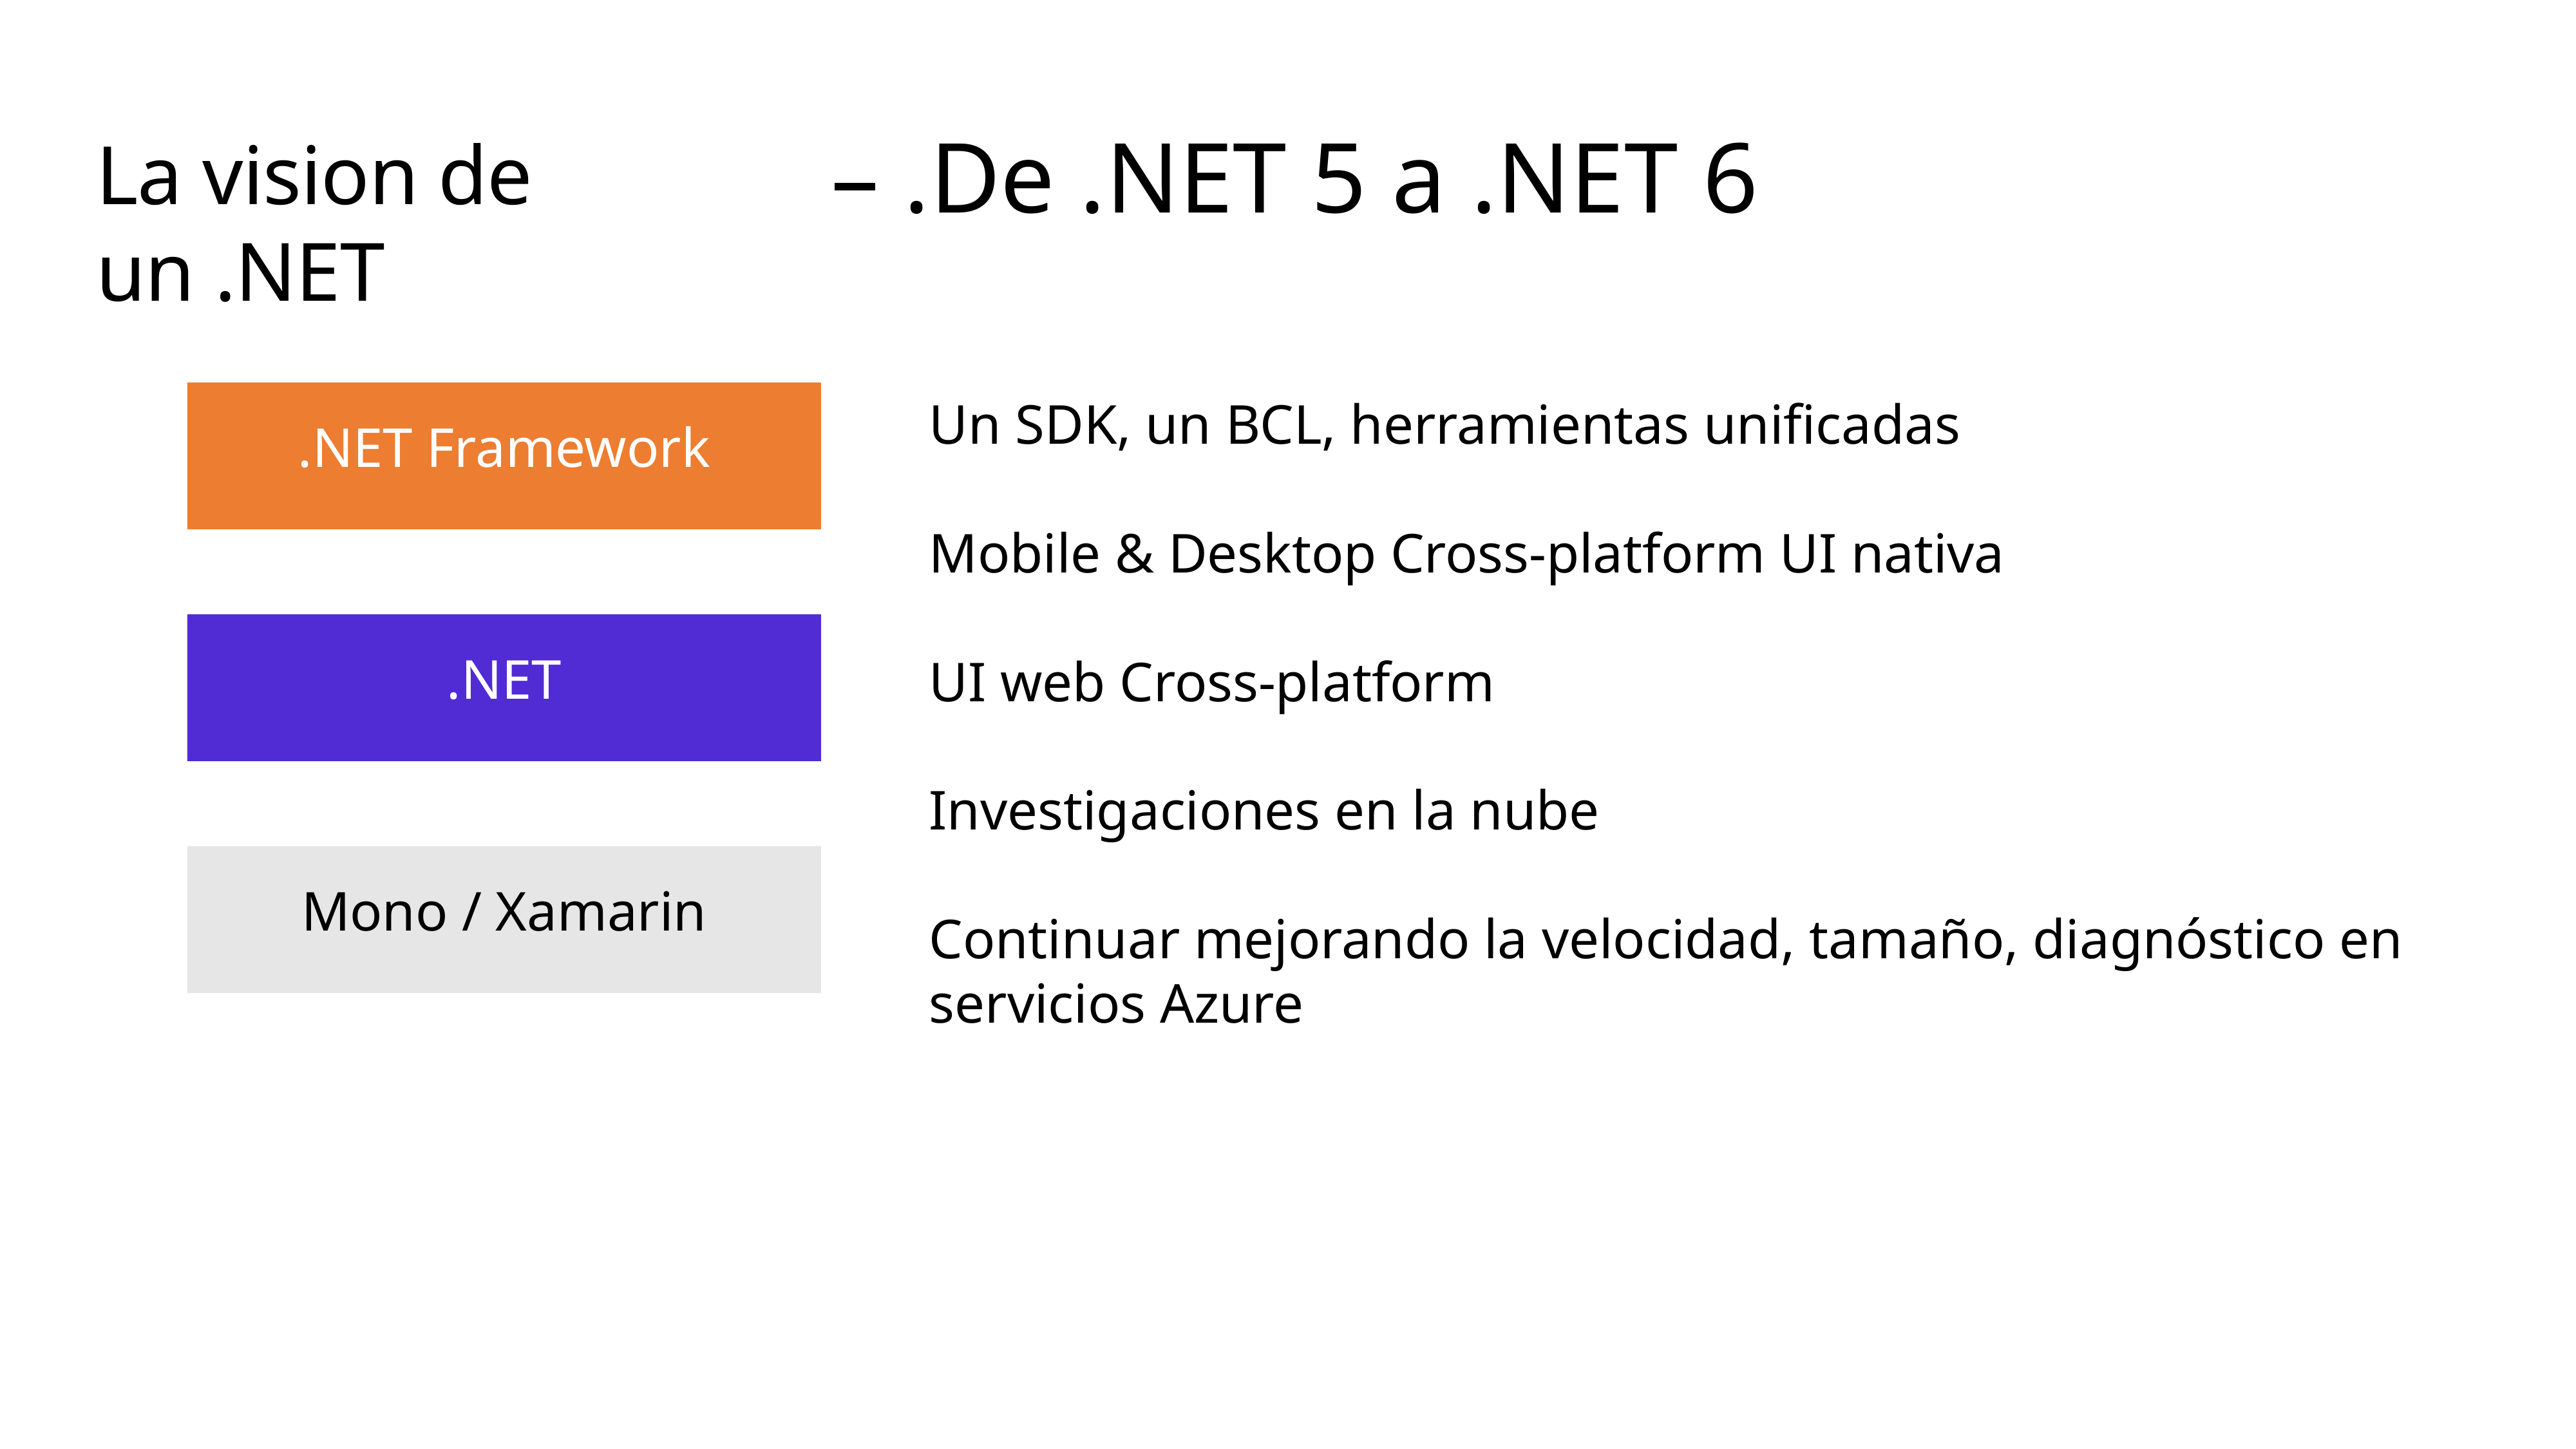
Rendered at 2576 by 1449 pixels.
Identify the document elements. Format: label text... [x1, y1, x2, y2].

text_box .NET [187, 614, 821, 761]
text_box Mono / Xamarin [187, 846, 821, 994]
text_box La vision de un .NET [96, 124, 822, 317]
text_box .NET Framework [187, 382, 821, 529]
title – .De .NET 5 a .NET 6 [821, 123, 2452, 240]
text_box Un SDK, un BCL, herramientas unificadas Mobile & Desktop Cross-platform UI nativa UI web Cross-platform Investigaciones en la nube Continuar mejorando la velocidad, tamaño, diagnóstico en servicios Azure [920, 385, 2530, 1039]
